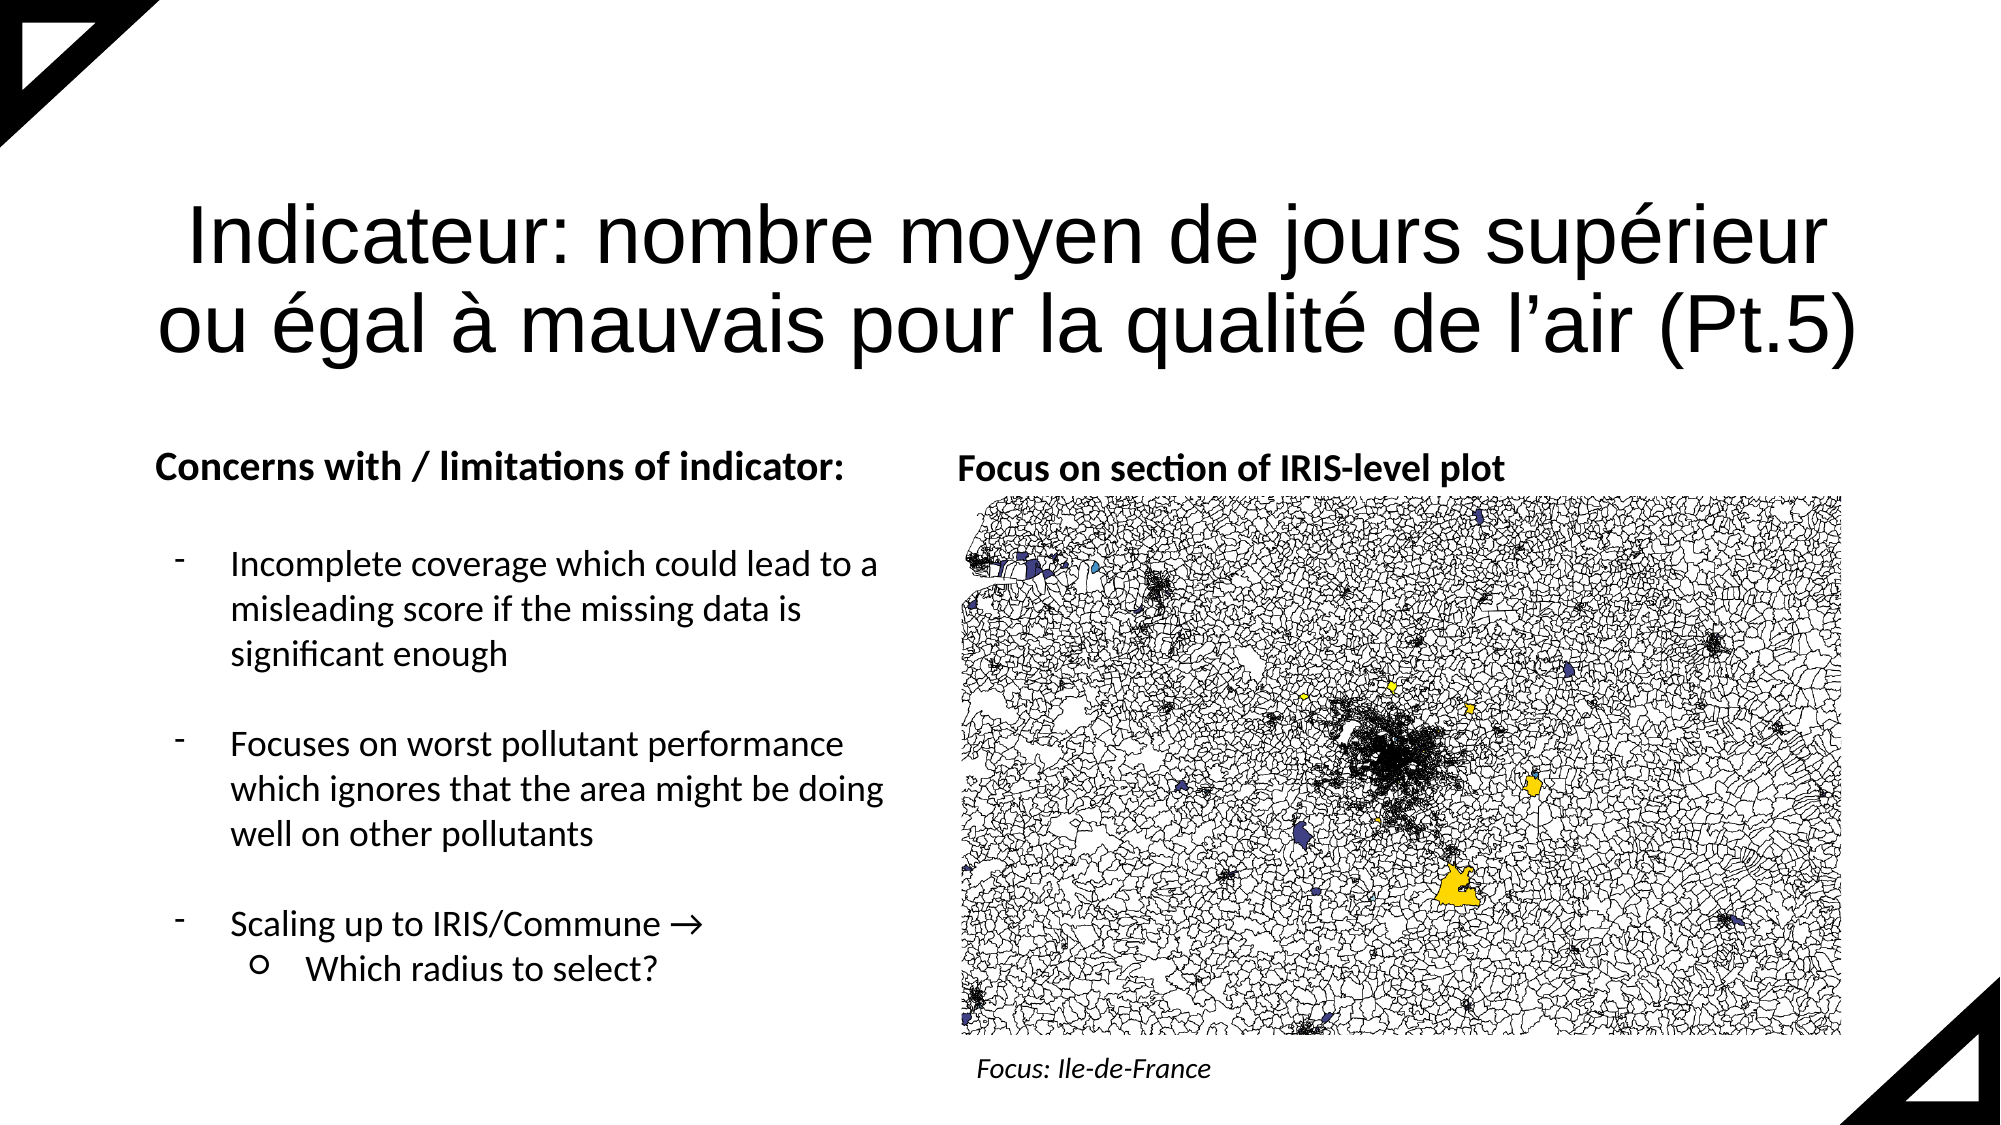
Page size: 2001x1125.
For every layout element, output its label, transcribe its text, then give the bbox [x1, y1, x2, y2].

picture [961, 496, 1842, 1036]
text_box [1902, 1031, 1980, 1103]
text_box Focus: Ile-de-France [961, 1043, 1493, 1119]
text_box [21, 21, 99, 93]
text_box [0, 0, 159, 147]
title Indicateur: nombre moyen de jours supérieur ou égal à mauvais pour la qualité de l’air (Pt.5) [137, 172, 1881, 390]
text_box Concerns with / limitations of indicator: Incomplete coverage which could lead to a misleading score if the missing data is significant enough Focuses on worst pollutant performance which ignores that the area might be doing well on other pollutants Scaling up to IRIS/Commune → Which radius to select? [140, 424, 940, 1033]
text_box Focus on section of IRIS-level plot [873, 427, 1600, 575]
text_box [1841, 978, 2000, 1125]
